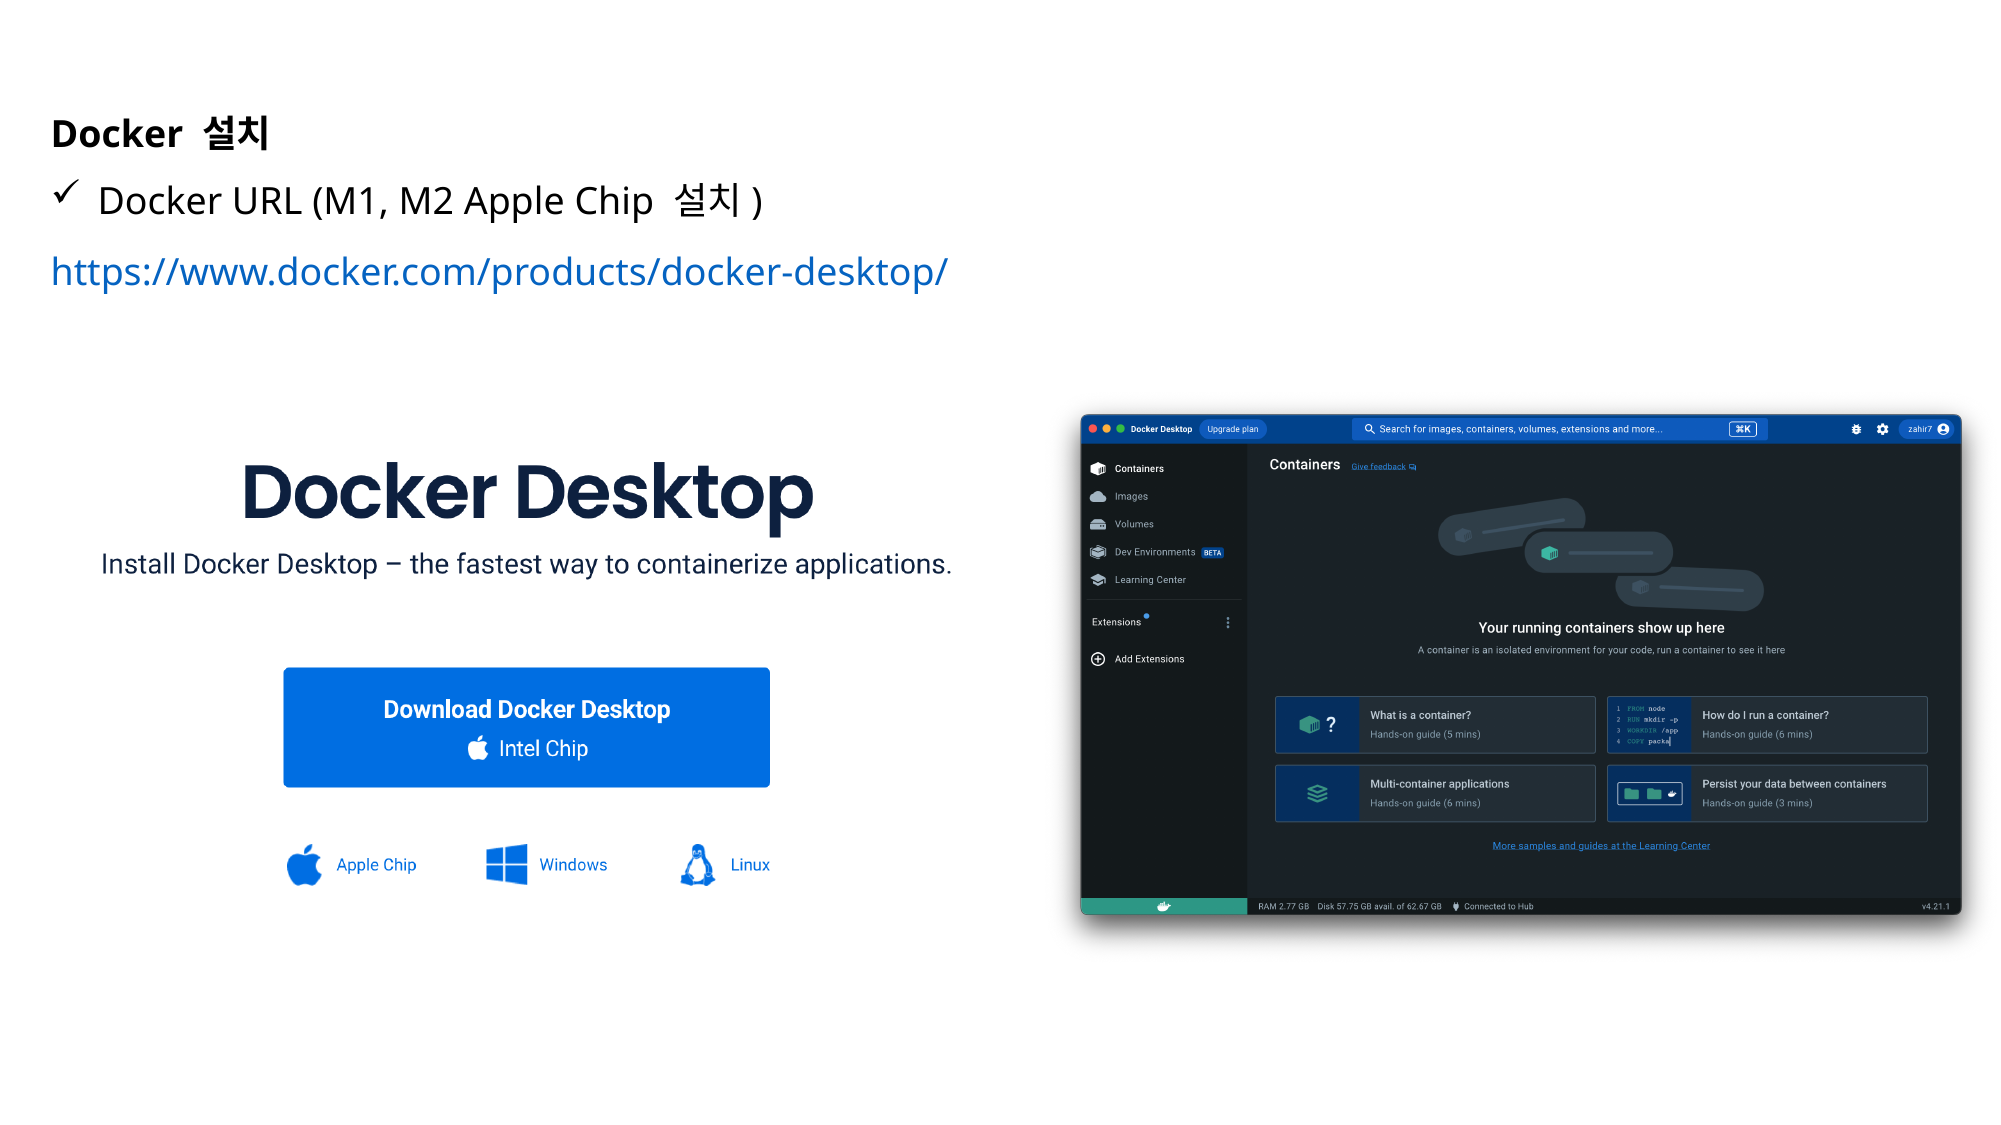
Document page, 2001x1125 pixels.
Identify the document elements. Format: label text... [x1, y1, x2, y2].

picture [1042, 388, 2000, 966]
picture [42, 410, 1000, 944]
text_box Docker 설치 Docker URL (M1, M2 Apple Chip 설치) https://www.docker.com/products/docker-desktop/ [35, 79, 1846, 307]
